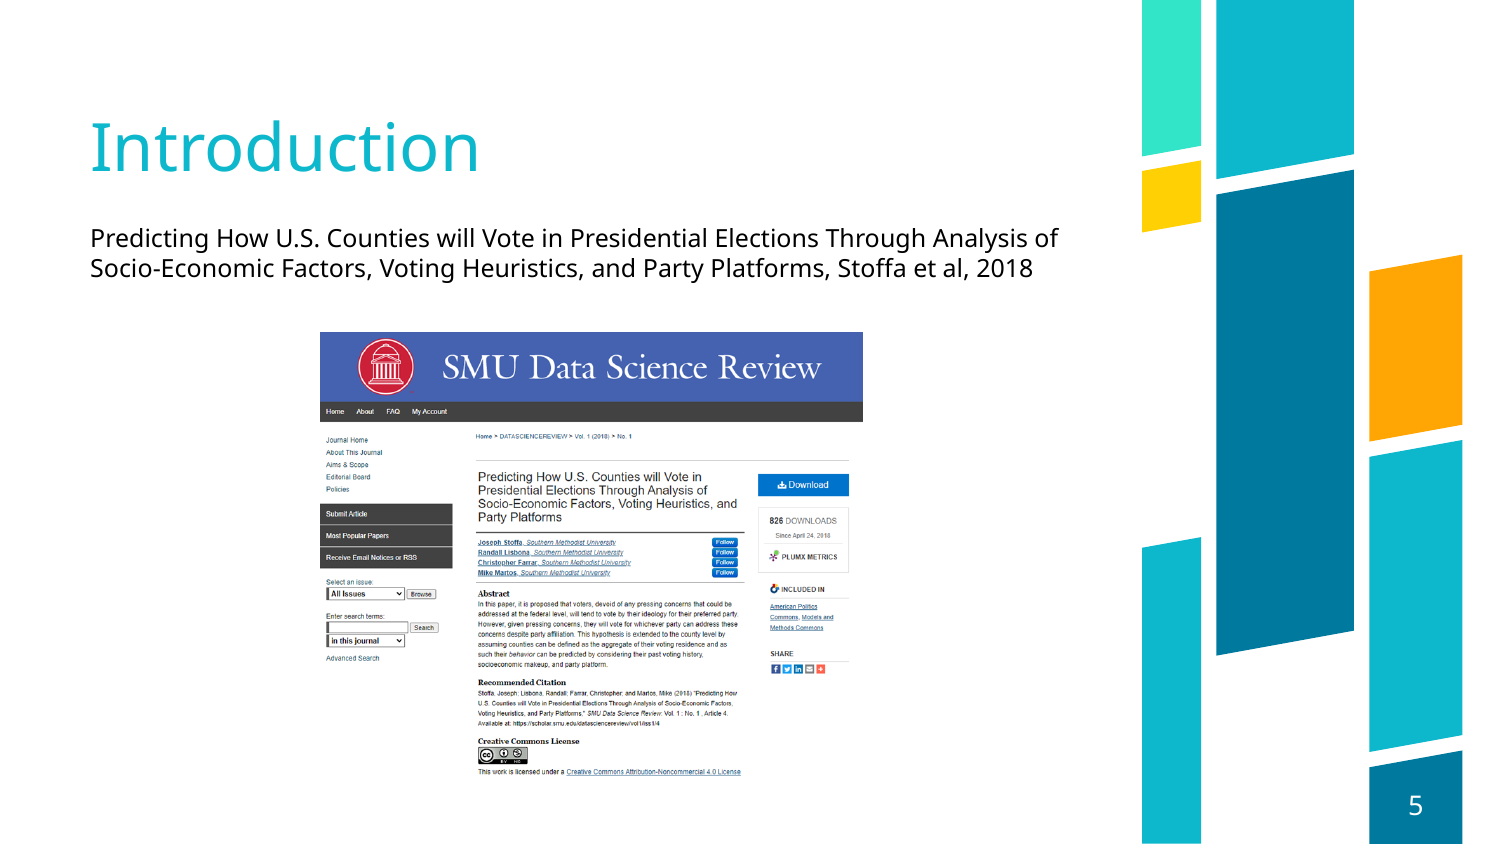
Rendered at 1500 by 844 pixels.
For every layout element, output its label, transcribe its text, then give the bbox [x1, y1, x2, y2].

title Introduction [90, 121, 1093, 187]
list Predicting How U.S. Counties will Vote in Presidential Elections Through Analysis of Socio-Economic Factors, Voting Heuristics, and Party Platforms, Stoffa et al, 2018 [90, 222, 1127, 720]
slide_number 5 [1369, 769, 1463, 844]
picture [319, 332, 863, 790]
